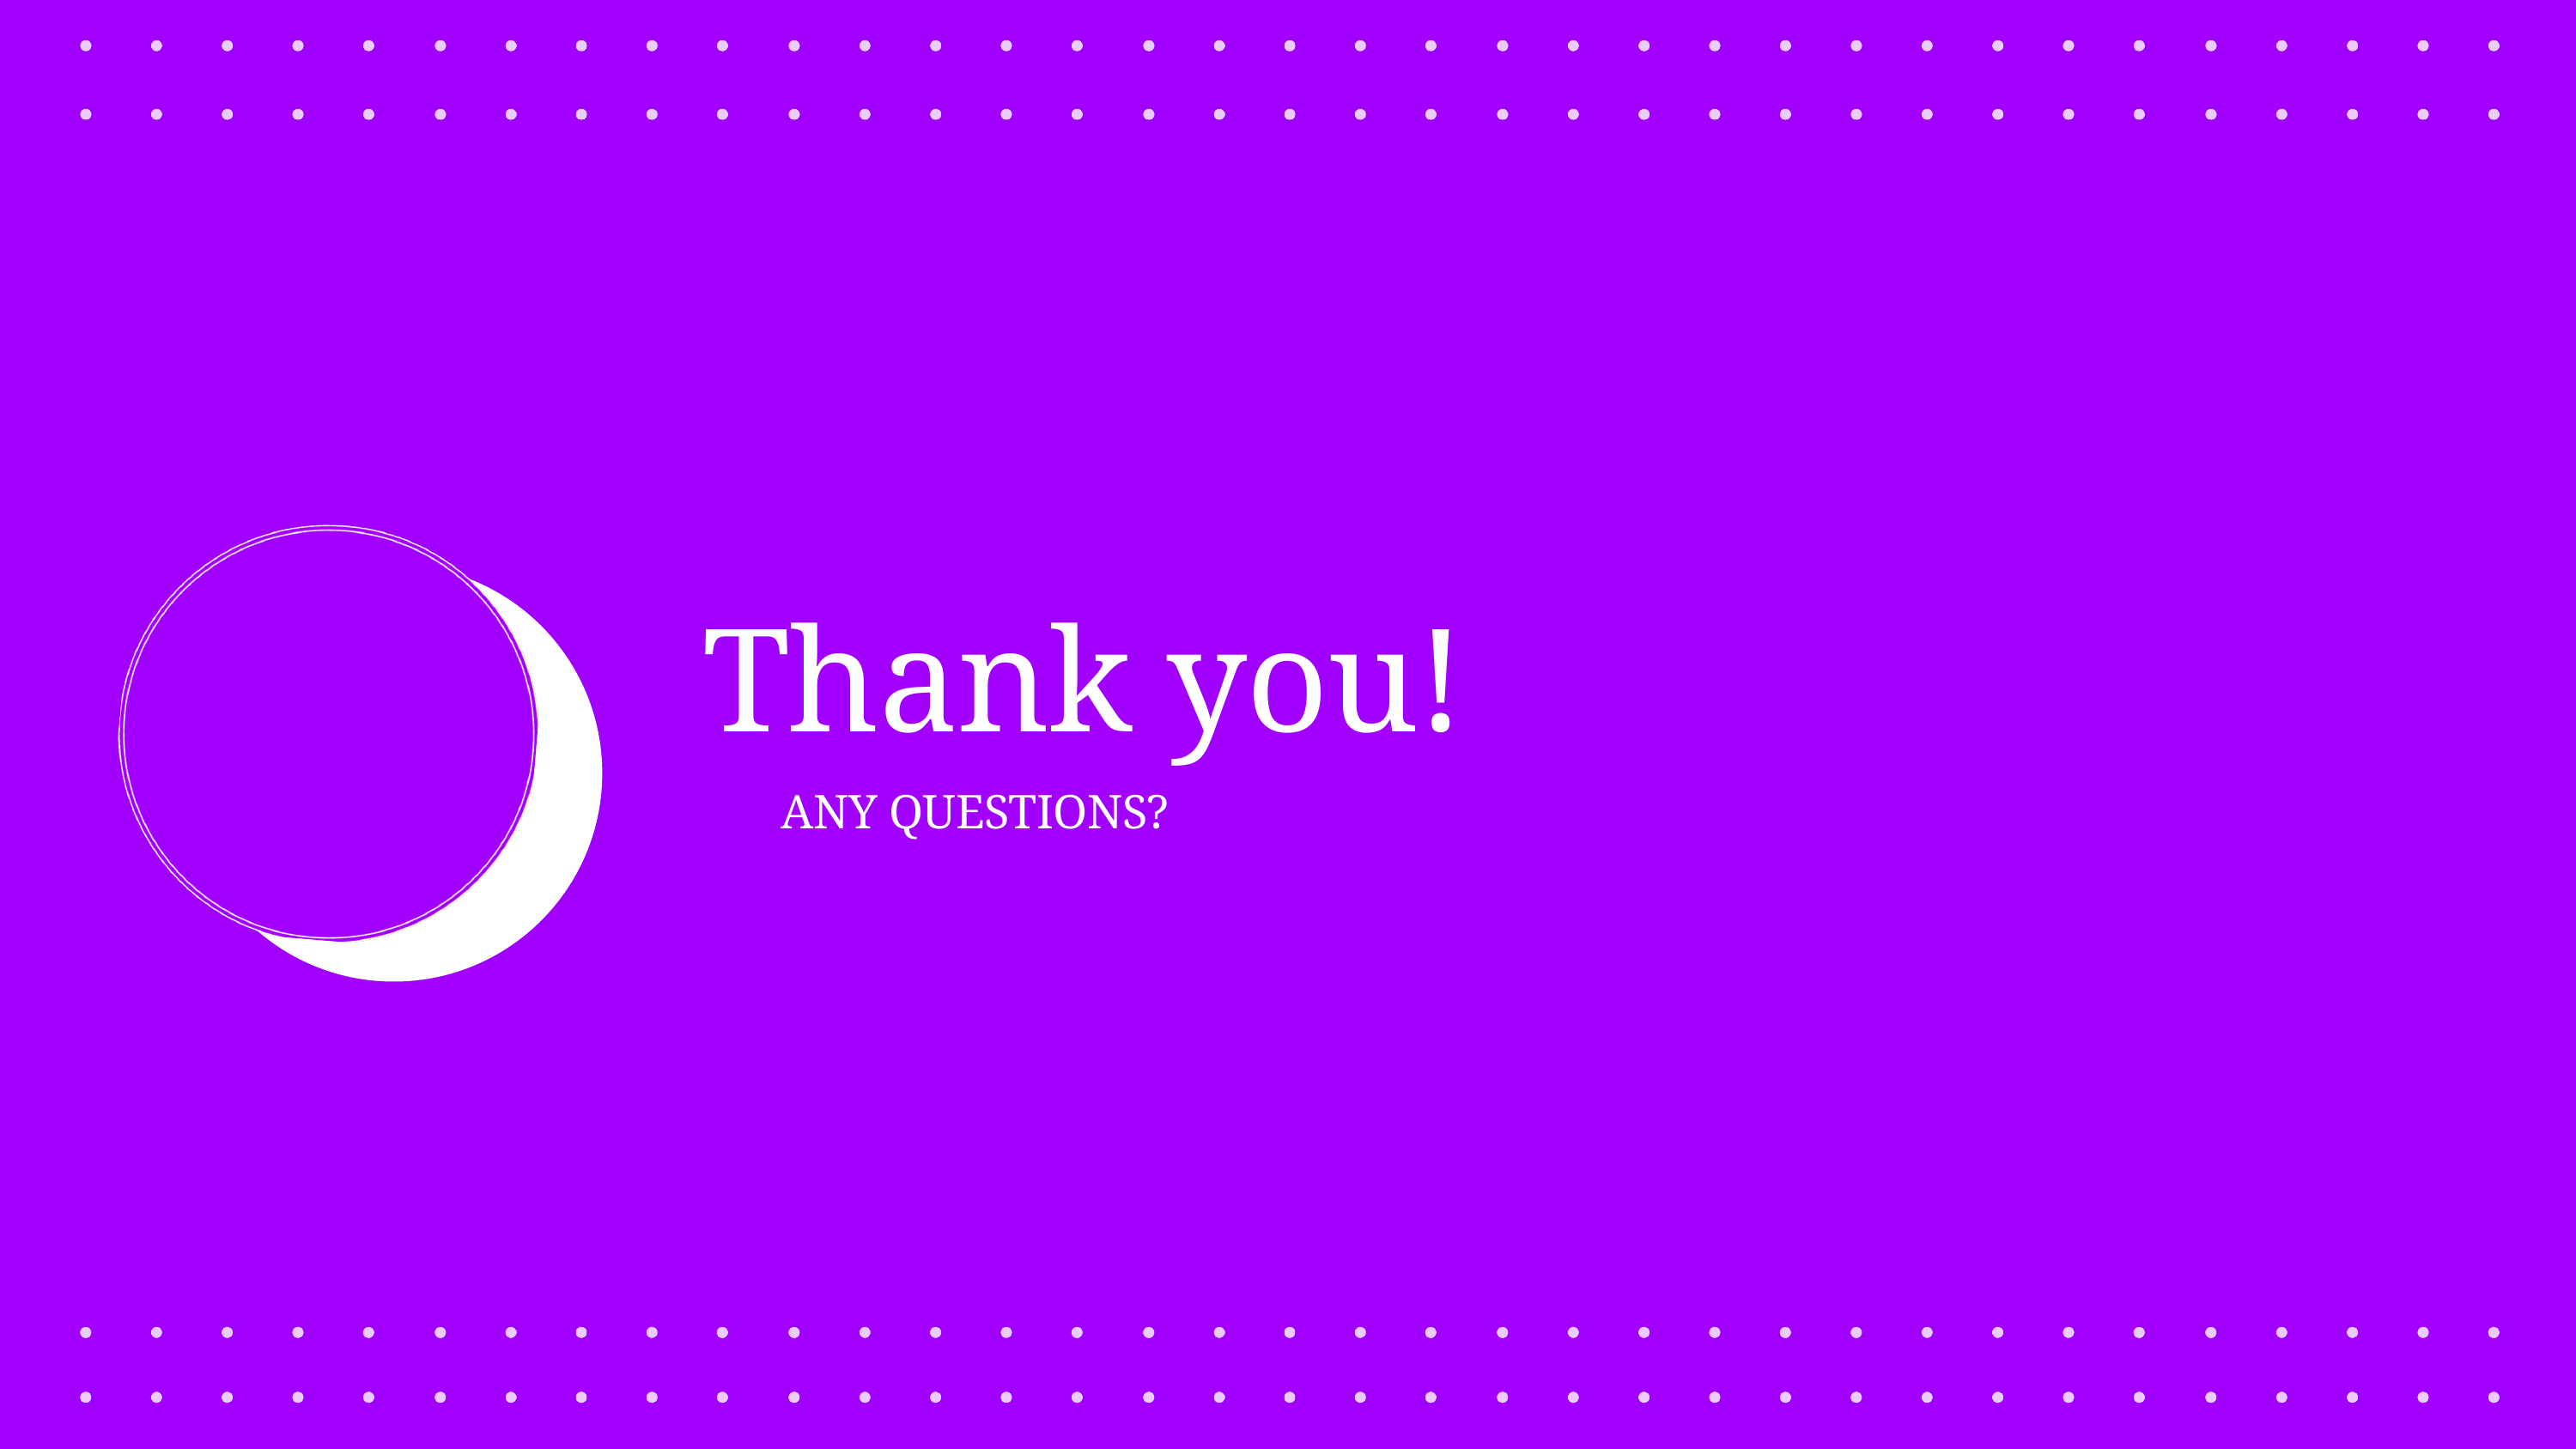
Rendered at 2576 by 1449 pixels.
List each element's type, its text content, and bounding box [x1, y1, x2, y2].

text_box ANY QUESTIONS? [781, 773, 1540, 839]
text_box Thank you! [657, 588, 1465, 761]
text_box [102, 506, 603, 982]
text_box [72, 1322, 2504, 1449]
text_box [72, 0, 2504, 124]
